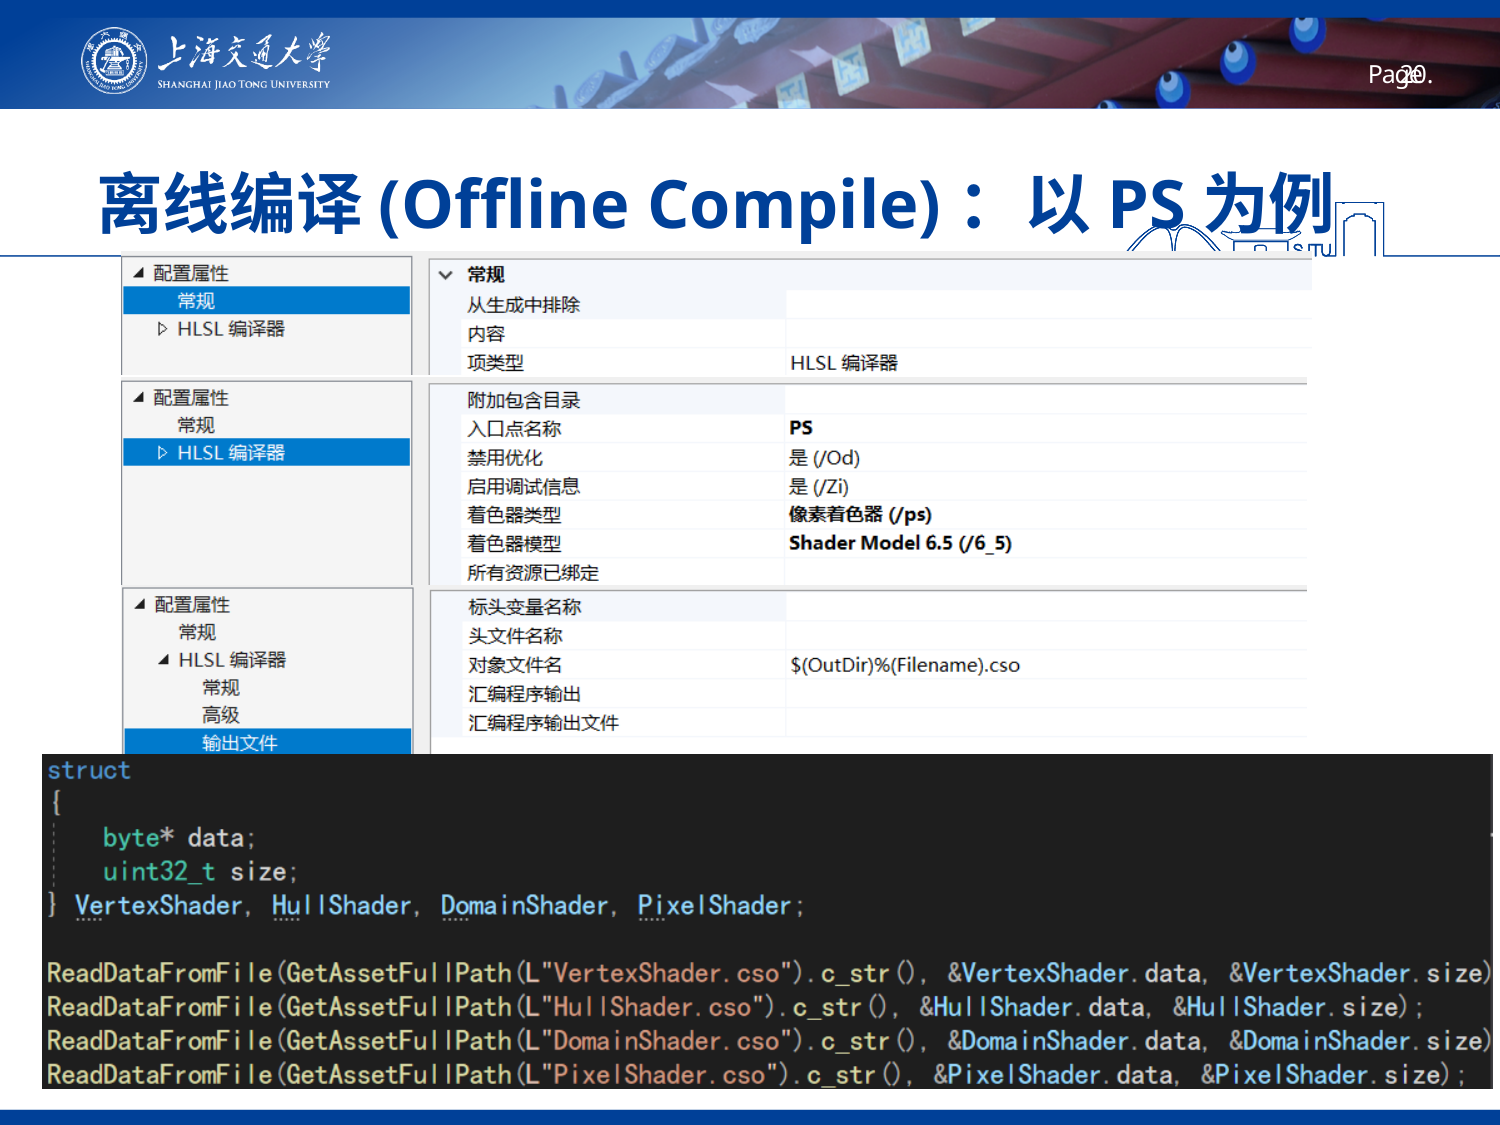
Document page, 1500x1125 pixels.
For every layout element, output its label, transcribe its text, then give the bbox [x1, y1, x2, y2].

title 离线编译(Offline Compile)：以PS为例 [81, 160, 1455, 255]
picture [0, 18, 1500, 109]
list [120, 252, 1311, 375]
picture [42, 377, 1493, 1089]
